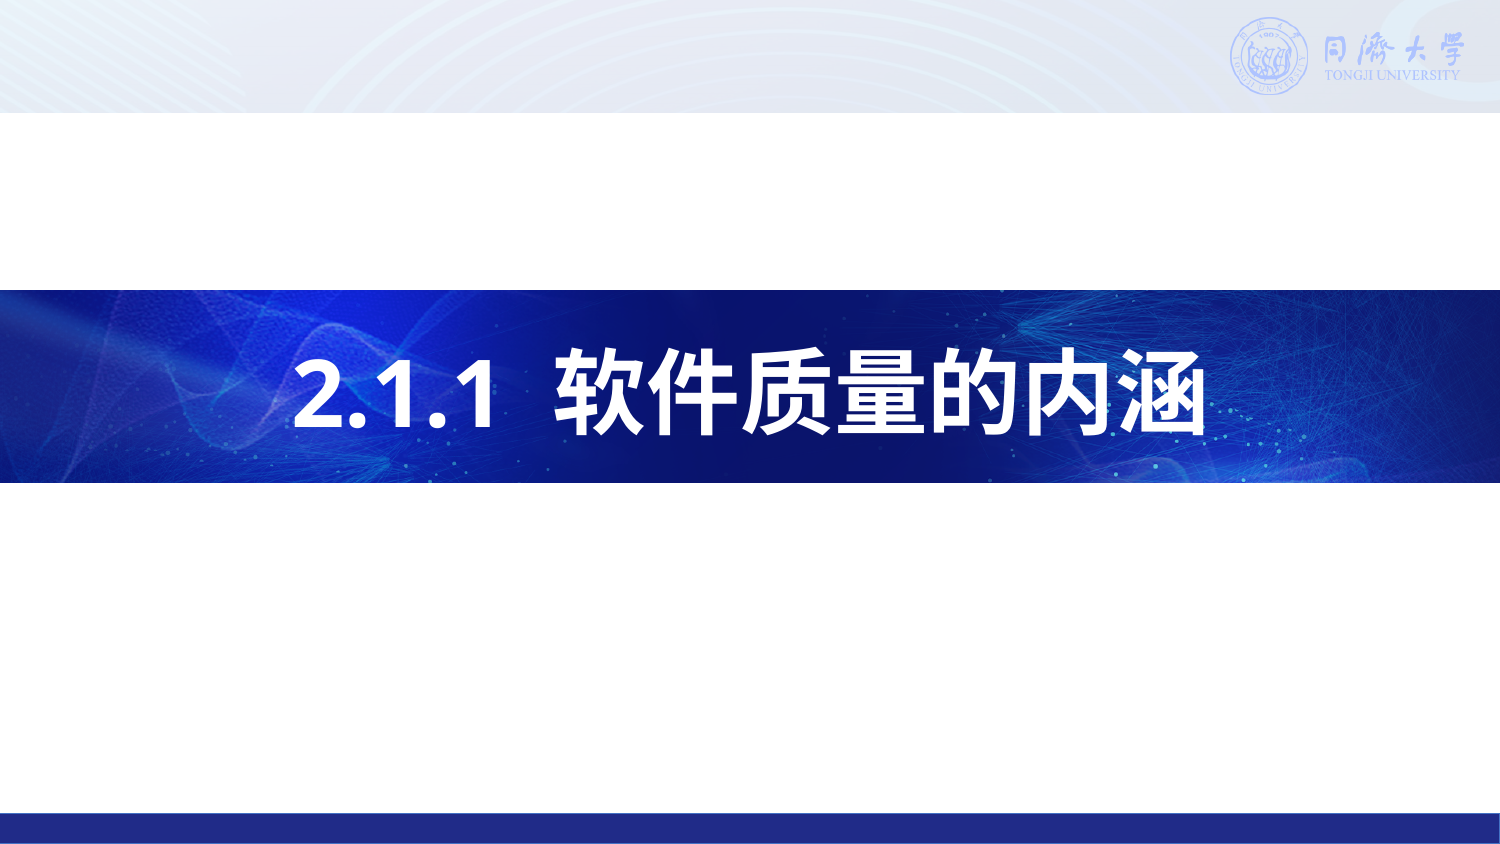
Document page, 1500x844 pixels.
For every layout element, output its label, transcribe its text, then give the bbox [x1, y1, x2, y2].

picture [0, 290, 1500, 483]
text_box [0, 0, 1500, 113]
text_box 2.1.1 软件质量的内涵 [208, 326, 1292, 454]
